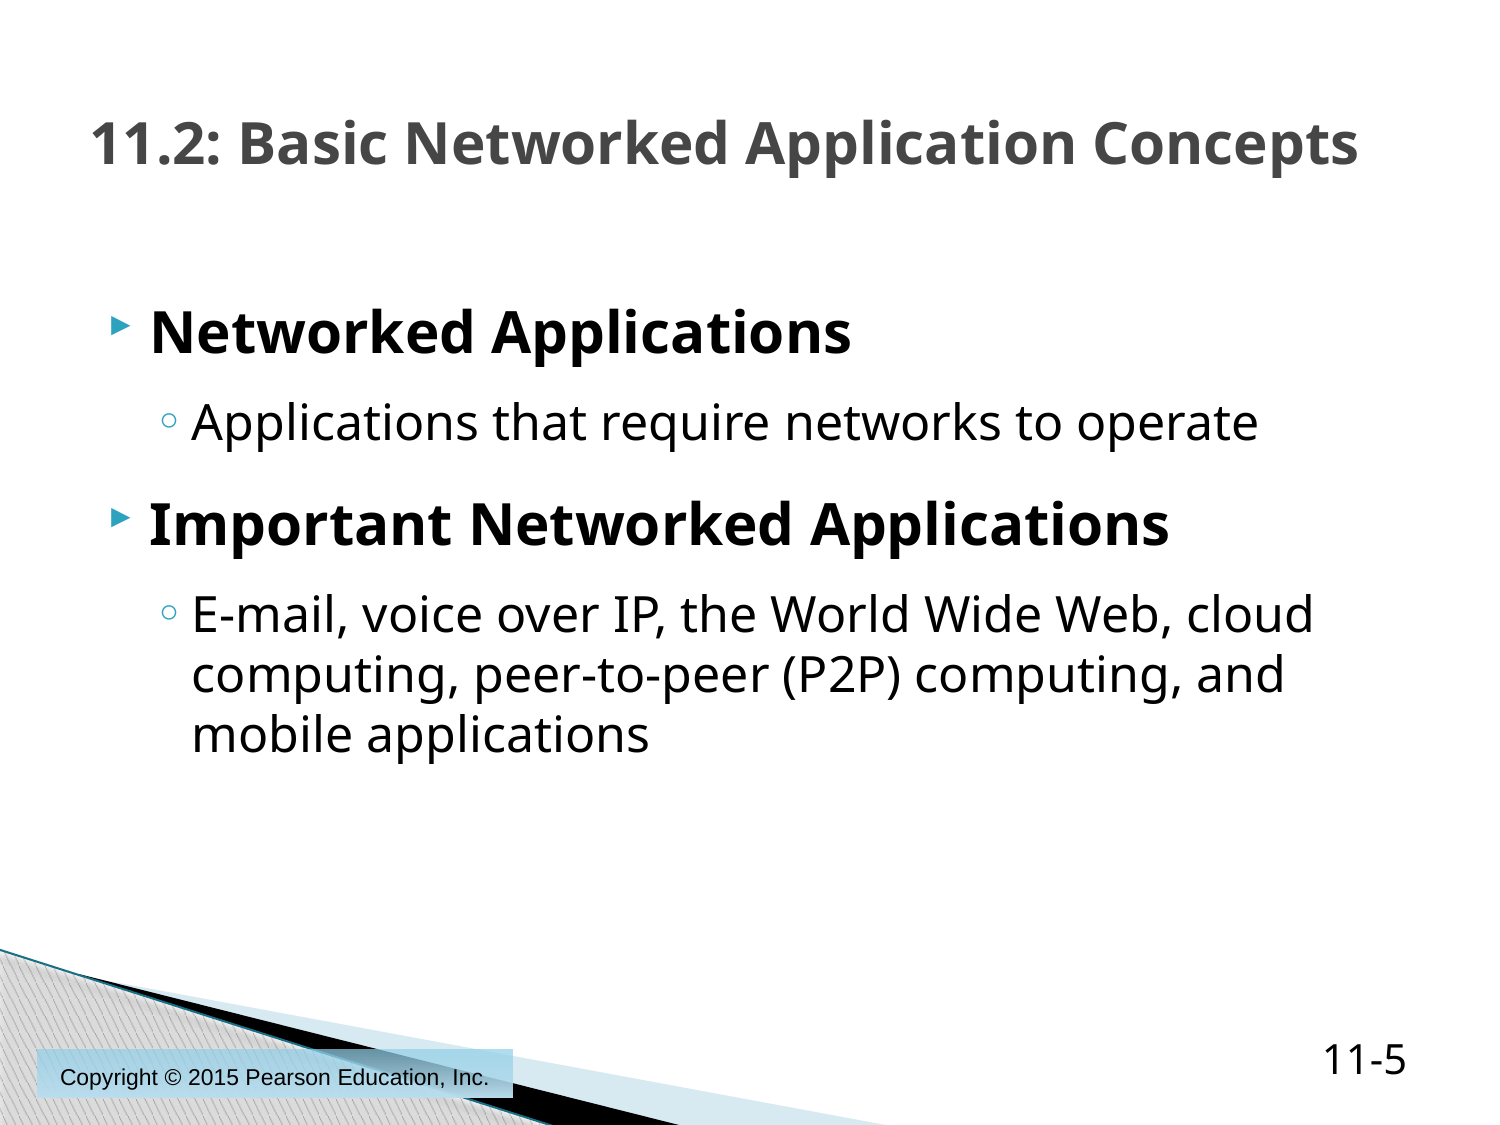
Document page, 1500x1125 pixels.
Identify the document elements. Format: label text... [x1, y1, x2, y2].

list Networked Applications Applications that require networks to operate Important Networked Applications E-mail, voice over IP, the World Wide Web, cloud computing, peer-to-peer (P2P) computing, and mobile applications [74, 287, 1426, 986]
footer Copyright © 2015 Pearson Education, Inc. [37, 1050, 513, 1098]
slide_number 11-5 [1287, 1037, 1423, 1098]
title 11.2: Basic Networked Application Concepts [75, 70, 1425, 213]
